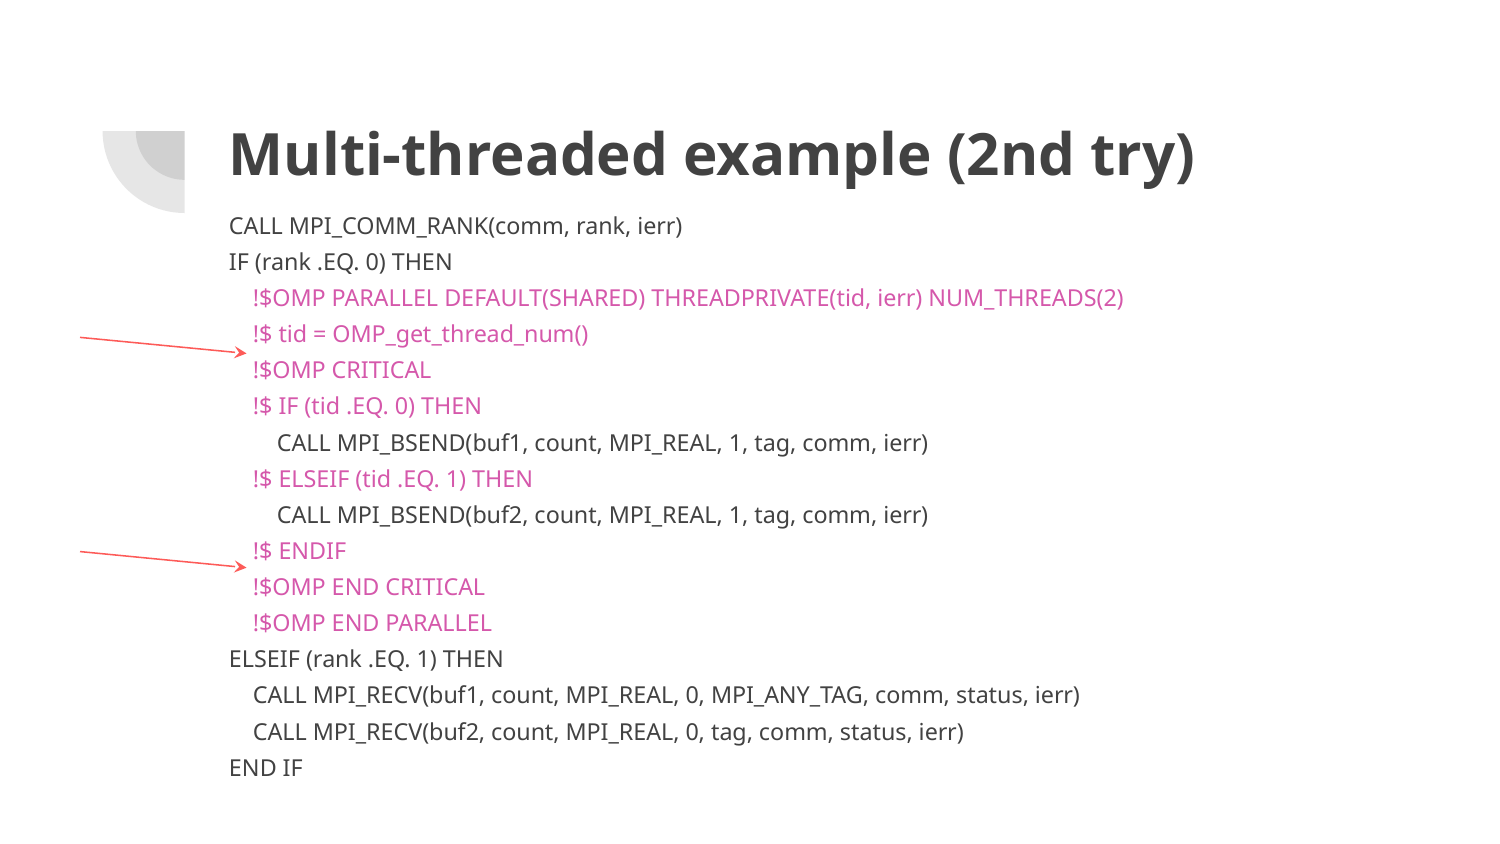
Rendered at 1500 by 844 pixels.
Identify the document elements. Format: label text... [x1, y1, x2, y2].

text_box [79, 337, 247, 354]
title Multi-threaded example (2nd try) [213, 98, 1368, 189]
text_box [79, 551, 247, 568]
list CALL MPI_COMM_RANK(comm, rank, ierr) IF (rank .EQ. 0) THEN !$OMP PARALLEL DEFAULT(SHARED) THREADPRIVATE(tid, ierr) NUM_THREADS(2) !$ tid = OMP_get_thread_num() !$OMP CRITICAL !$ IF (tid .EQ. 0) THEN CALL MPI_BSEND(buf1, count, MPI_REAL, 1, tag, comm, ierr) !$ ELSEIF (tid .EQ. 1) THEN CALL MPI_BSEND(buf2, count, MPI_REAL, 1, tag, comm, ierr) !$ ENDIF !$OMP END CRITICAL !$OMP END PARALLEL ELSEIF (rank .EQ. 1) THEN CALL MPI_RECV(buf1, count, MPI_REAL, 0, MPI_ANY_TAG, comm, status, ierr) CALL MPI_RECV(buf2, count, MPI_REAL, 0, tag, comm, status, ierr) END IF [213, 189, 1368, 799]
